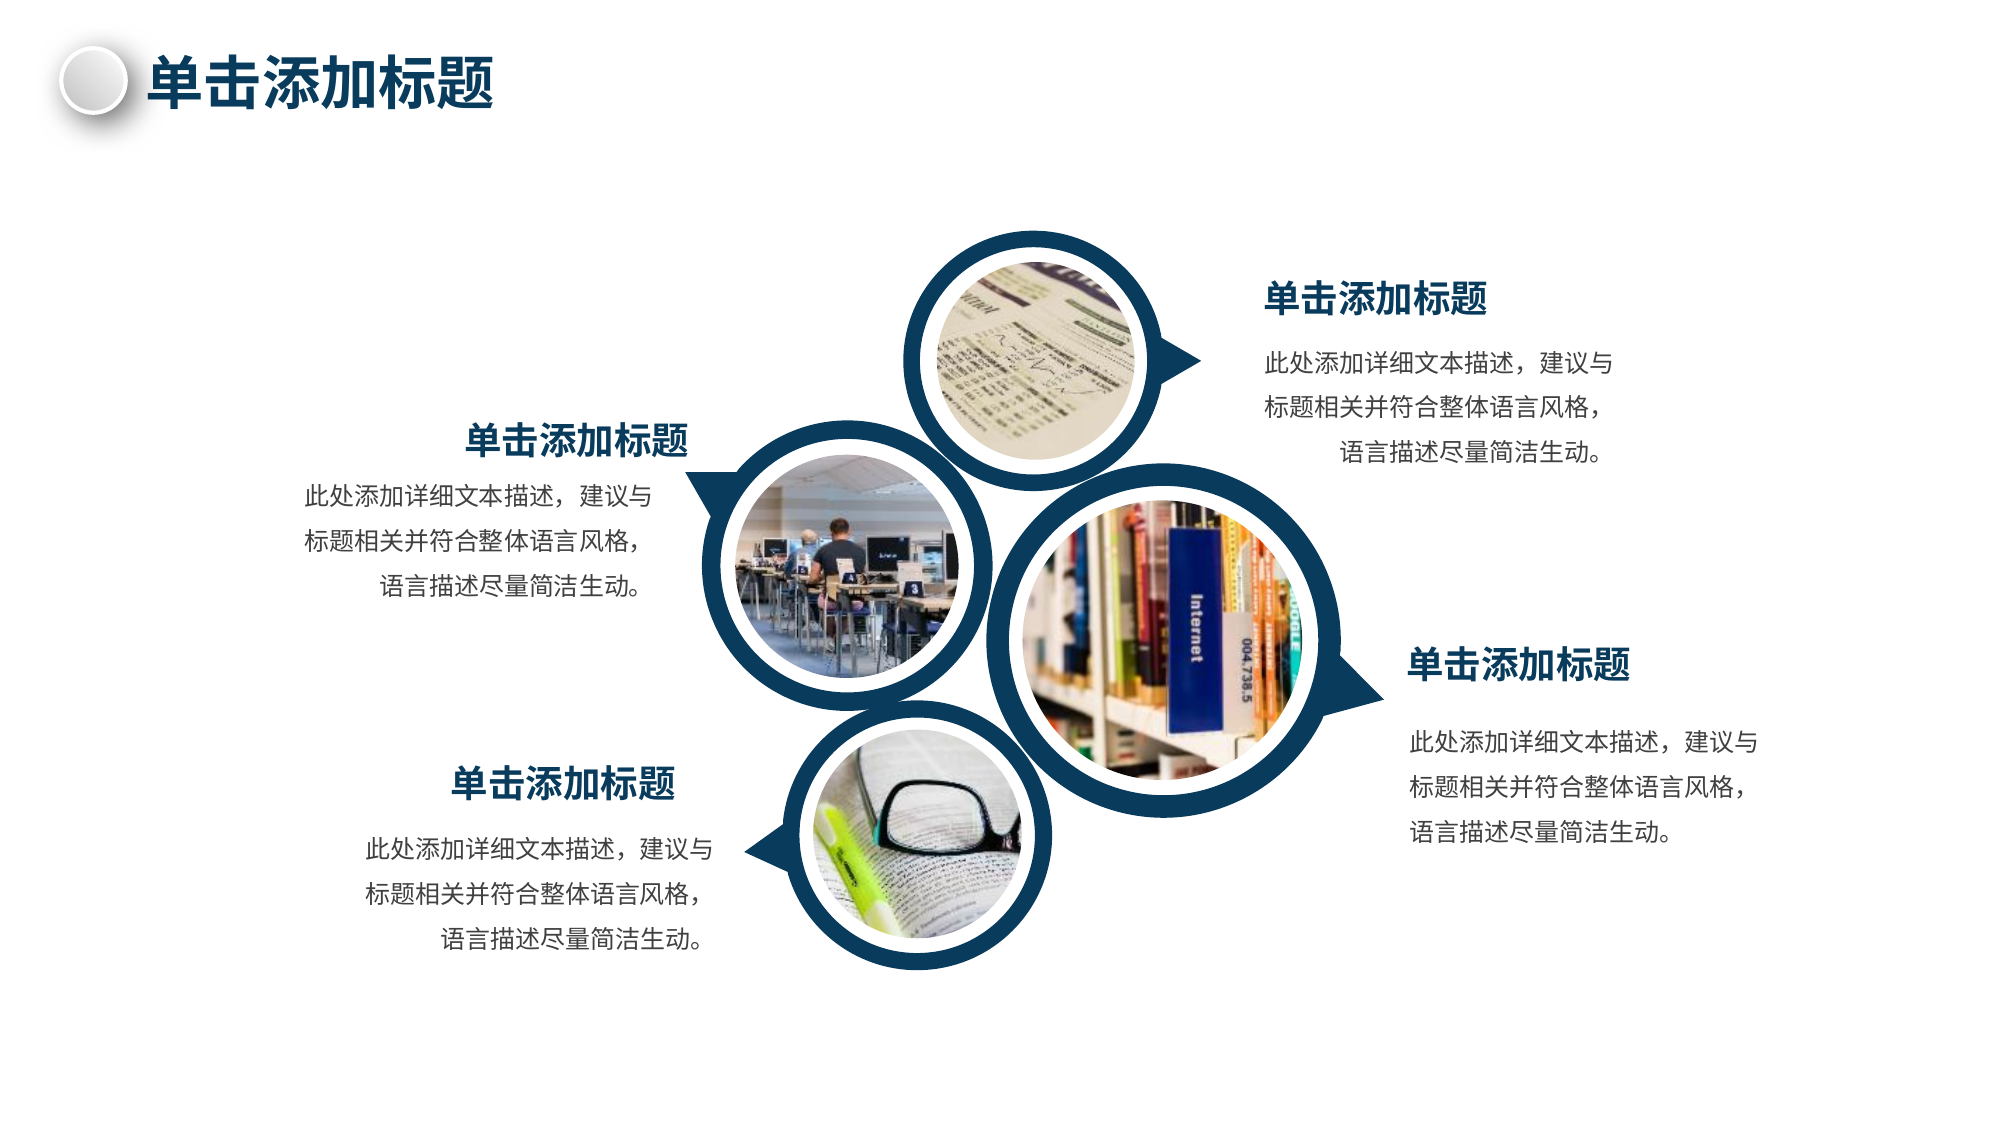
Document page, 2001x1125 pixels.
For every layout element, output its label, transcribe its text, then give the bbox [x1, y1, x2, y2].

text_box [60, 47, 127, 114]
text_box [1390, 634, 1794, 851]
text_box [1230, 267, 1630, 471]
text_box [662, 409, 996, 701]
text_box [903, 230, 1202, 492]
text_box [985, 469, 1391, 825]
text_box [269, 409, 662, 605]
text_box 单击添加标题 [130, 38, 890, 124]
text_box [330, 752, 730, 958]
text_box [743, 702, 1053, 973]
